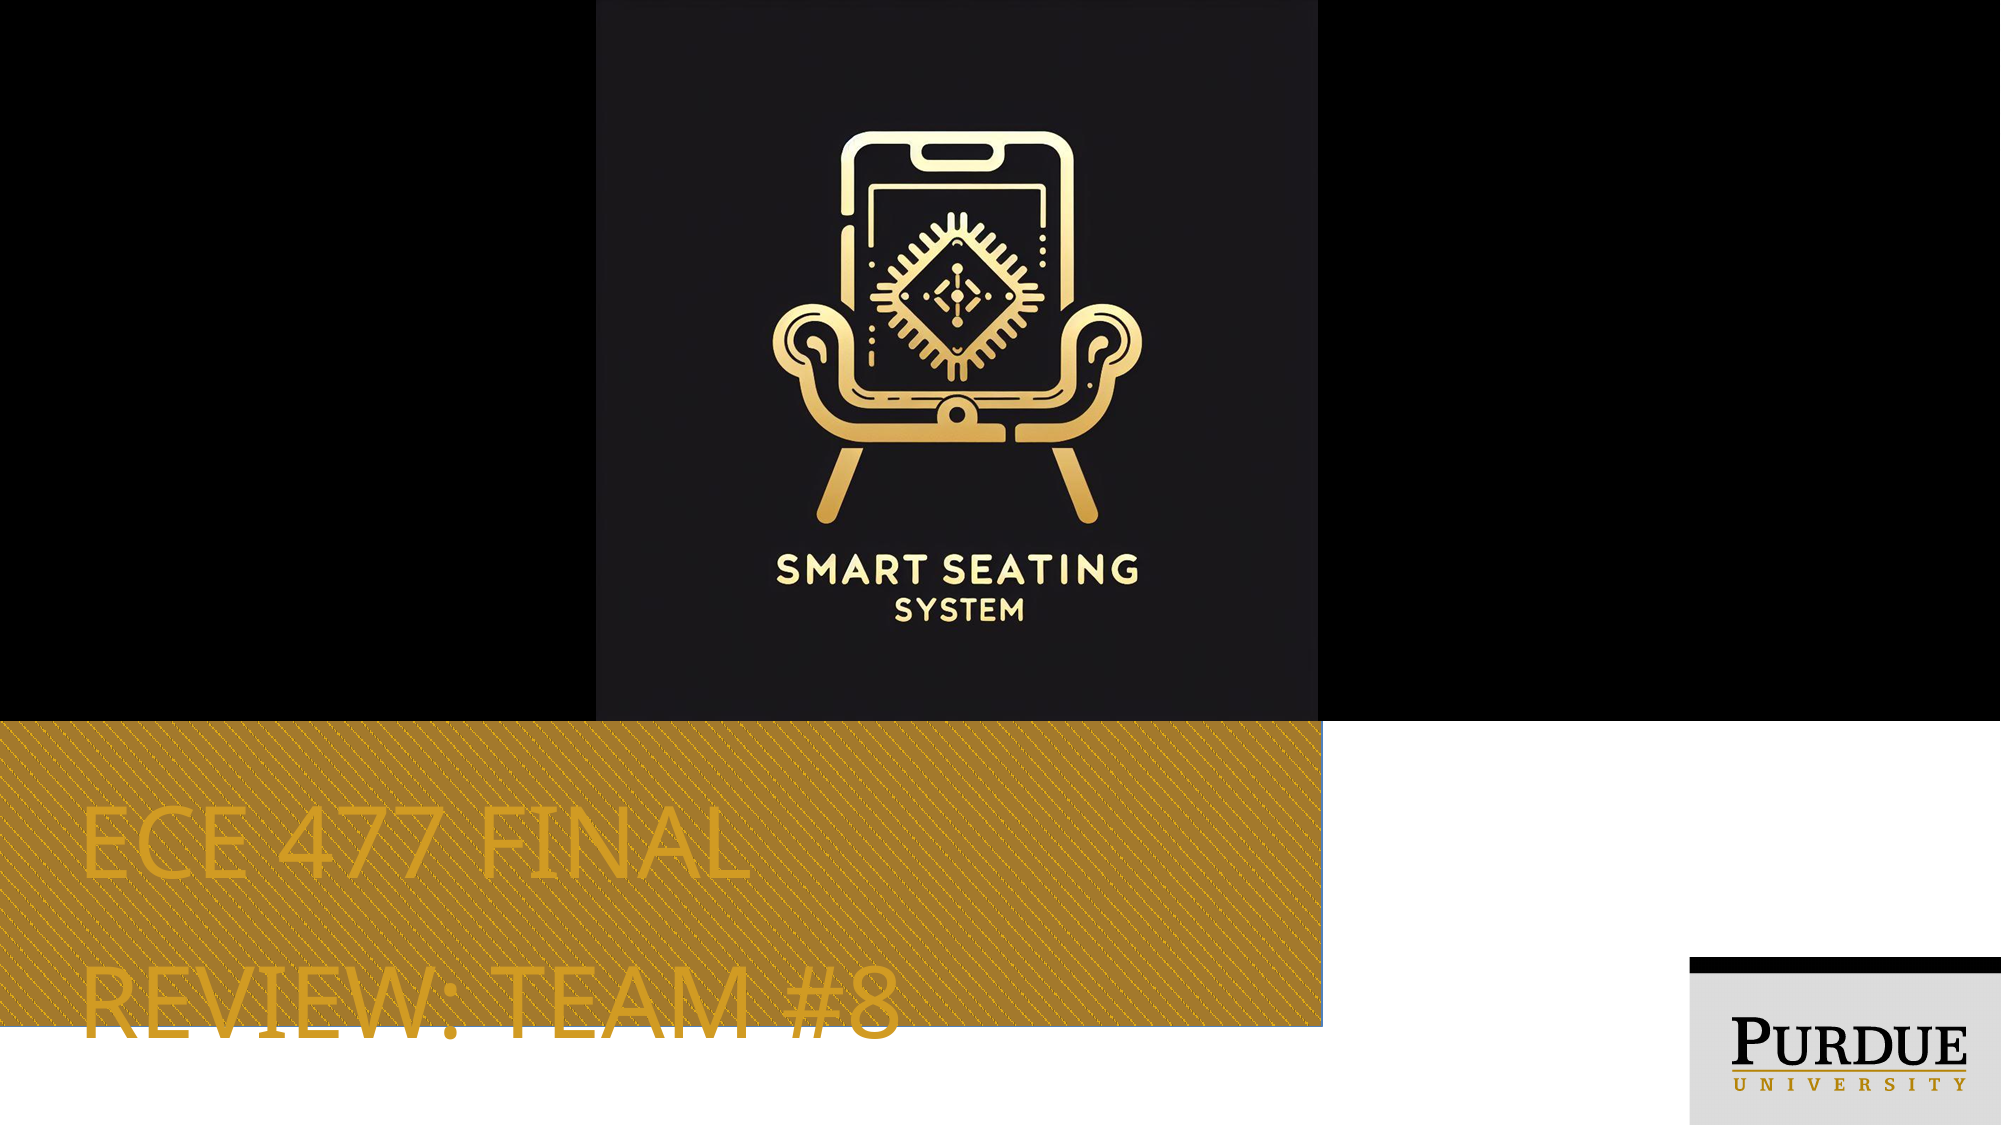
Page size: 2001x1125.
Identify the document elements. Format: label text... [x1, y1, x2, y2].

picture [1689, 957, 2001, 1125]
title ECE 477 FINAL REVIEW: TEAM #8 [62, 732, 1147, 1038]
picture [0, 0, 2001, 1026]
